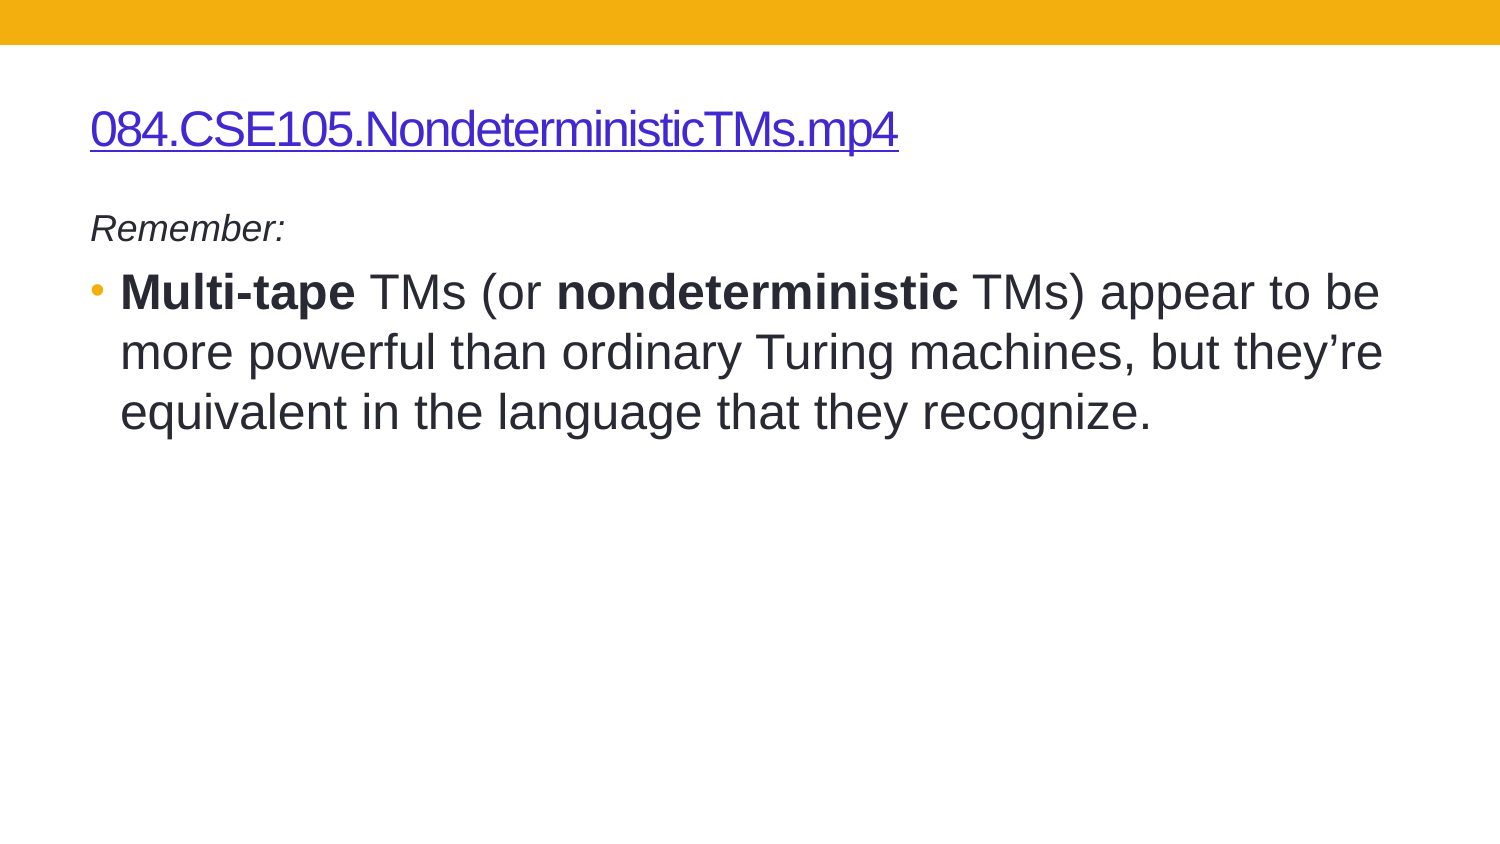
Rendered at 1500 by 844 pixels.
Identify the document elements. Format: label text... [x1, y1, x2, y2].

list Remember: Multi-tape TMs (or nondeterministic TMs) appear to be more powerful than ordinary Turing machines, but they’re equivalent in the language that they recognize. [75, 196, 1425, 778]
title 084.CSE105.NondeterministicTMs.mp4 [75, 65, 1425, 188]
